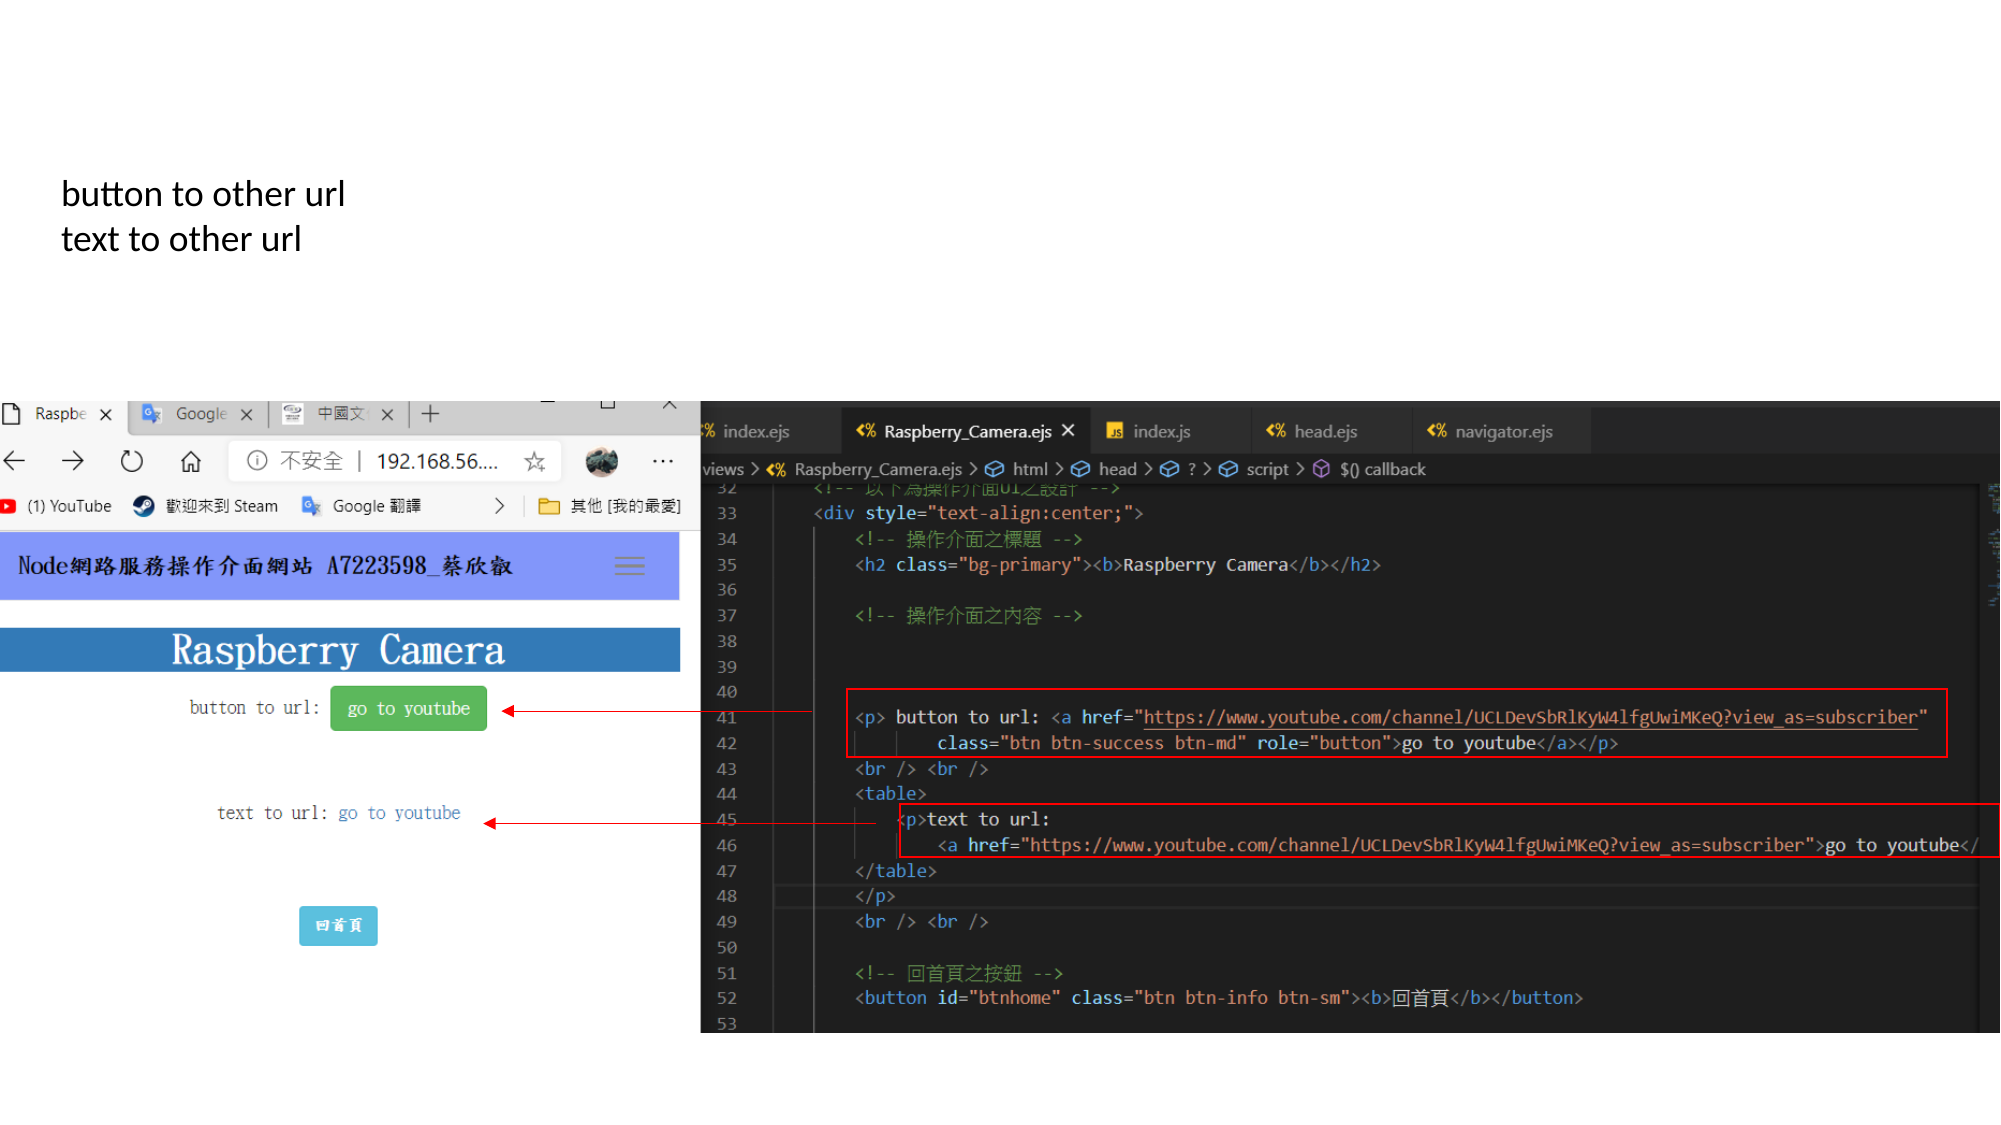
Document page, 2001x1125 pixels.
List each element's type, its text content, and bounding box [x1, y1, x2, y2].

text_box button to other url text to other url [46, 161, 614, 267]
picture [0, 401, 2000, 1033]
